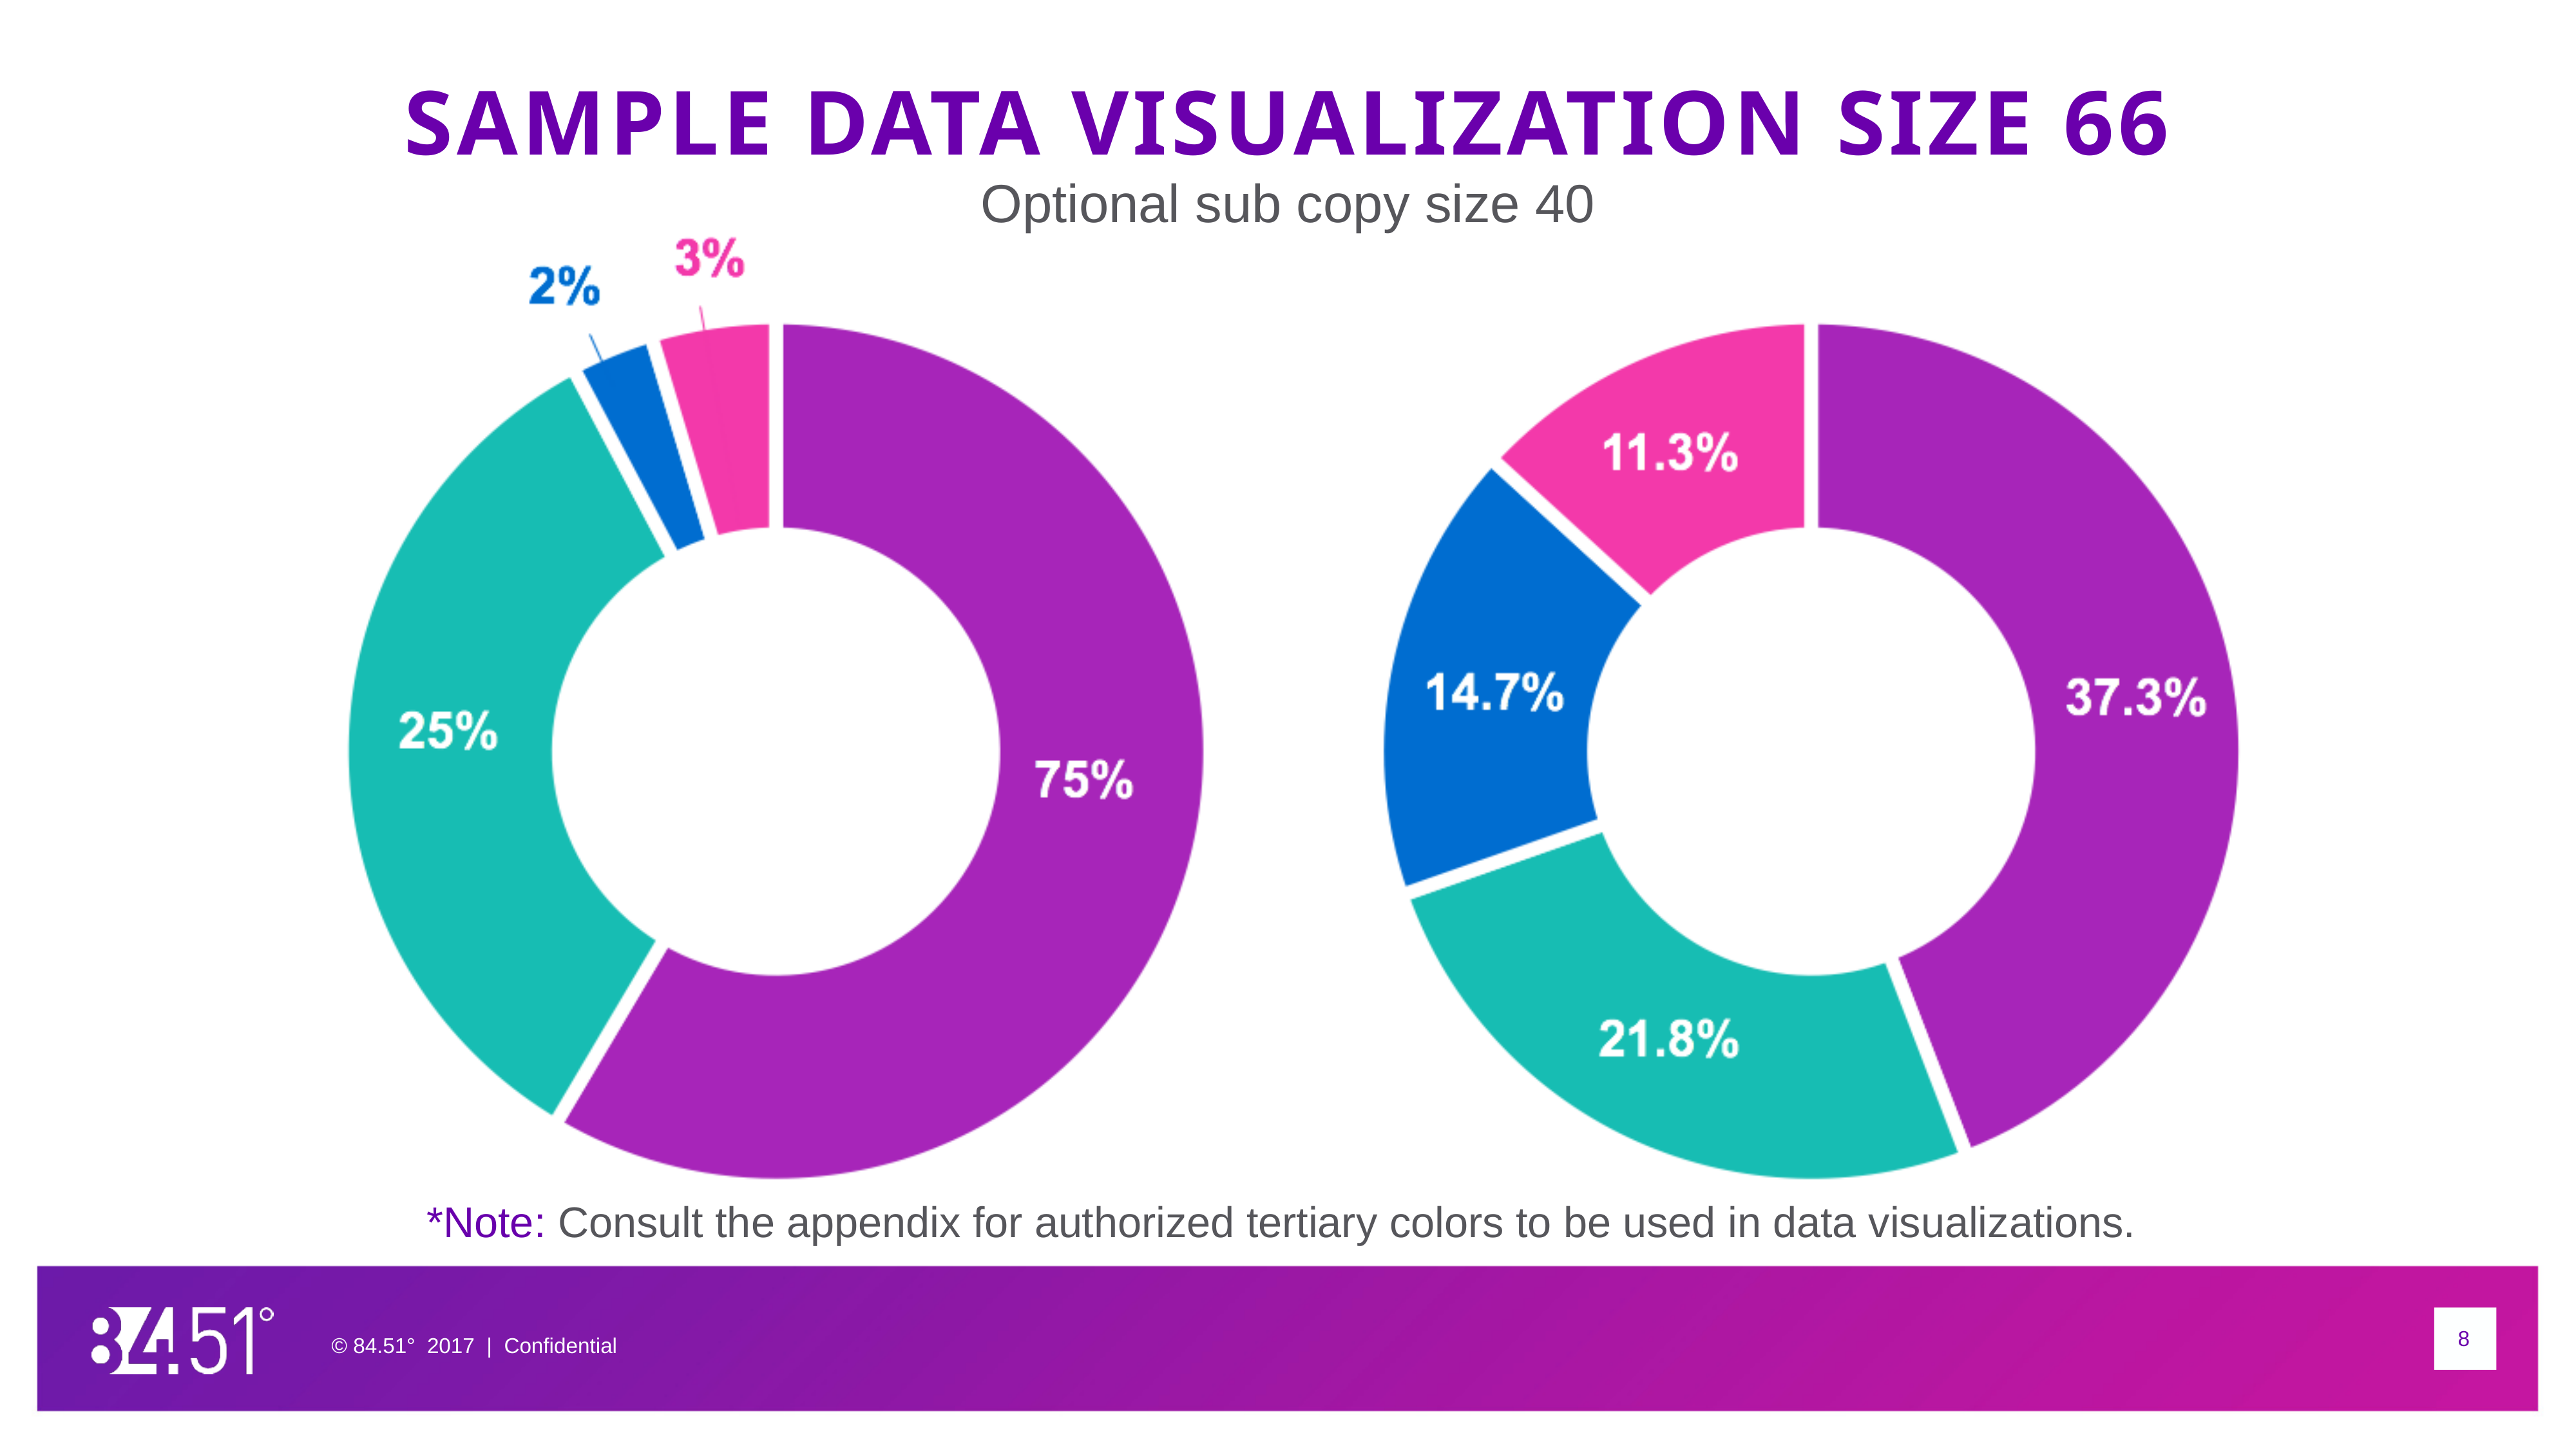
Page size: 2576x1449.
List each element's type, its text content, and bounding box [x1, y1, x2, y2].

text_box *Note: Consult the appendix for authorized tertiary colors to be used in data visualizations. [259, 1195, 2317, 1327]
picture [0, 0, 2576, 1449]
title SAMPLE DATA VISUALIZATION SIZE 66 [177, 73, 2399, 182]
text_box © 84.51° 2017 | Confidential [321, 1327, 634, 1363]
list Optional sub copy size 40 [177, 182, 2399, 249]
